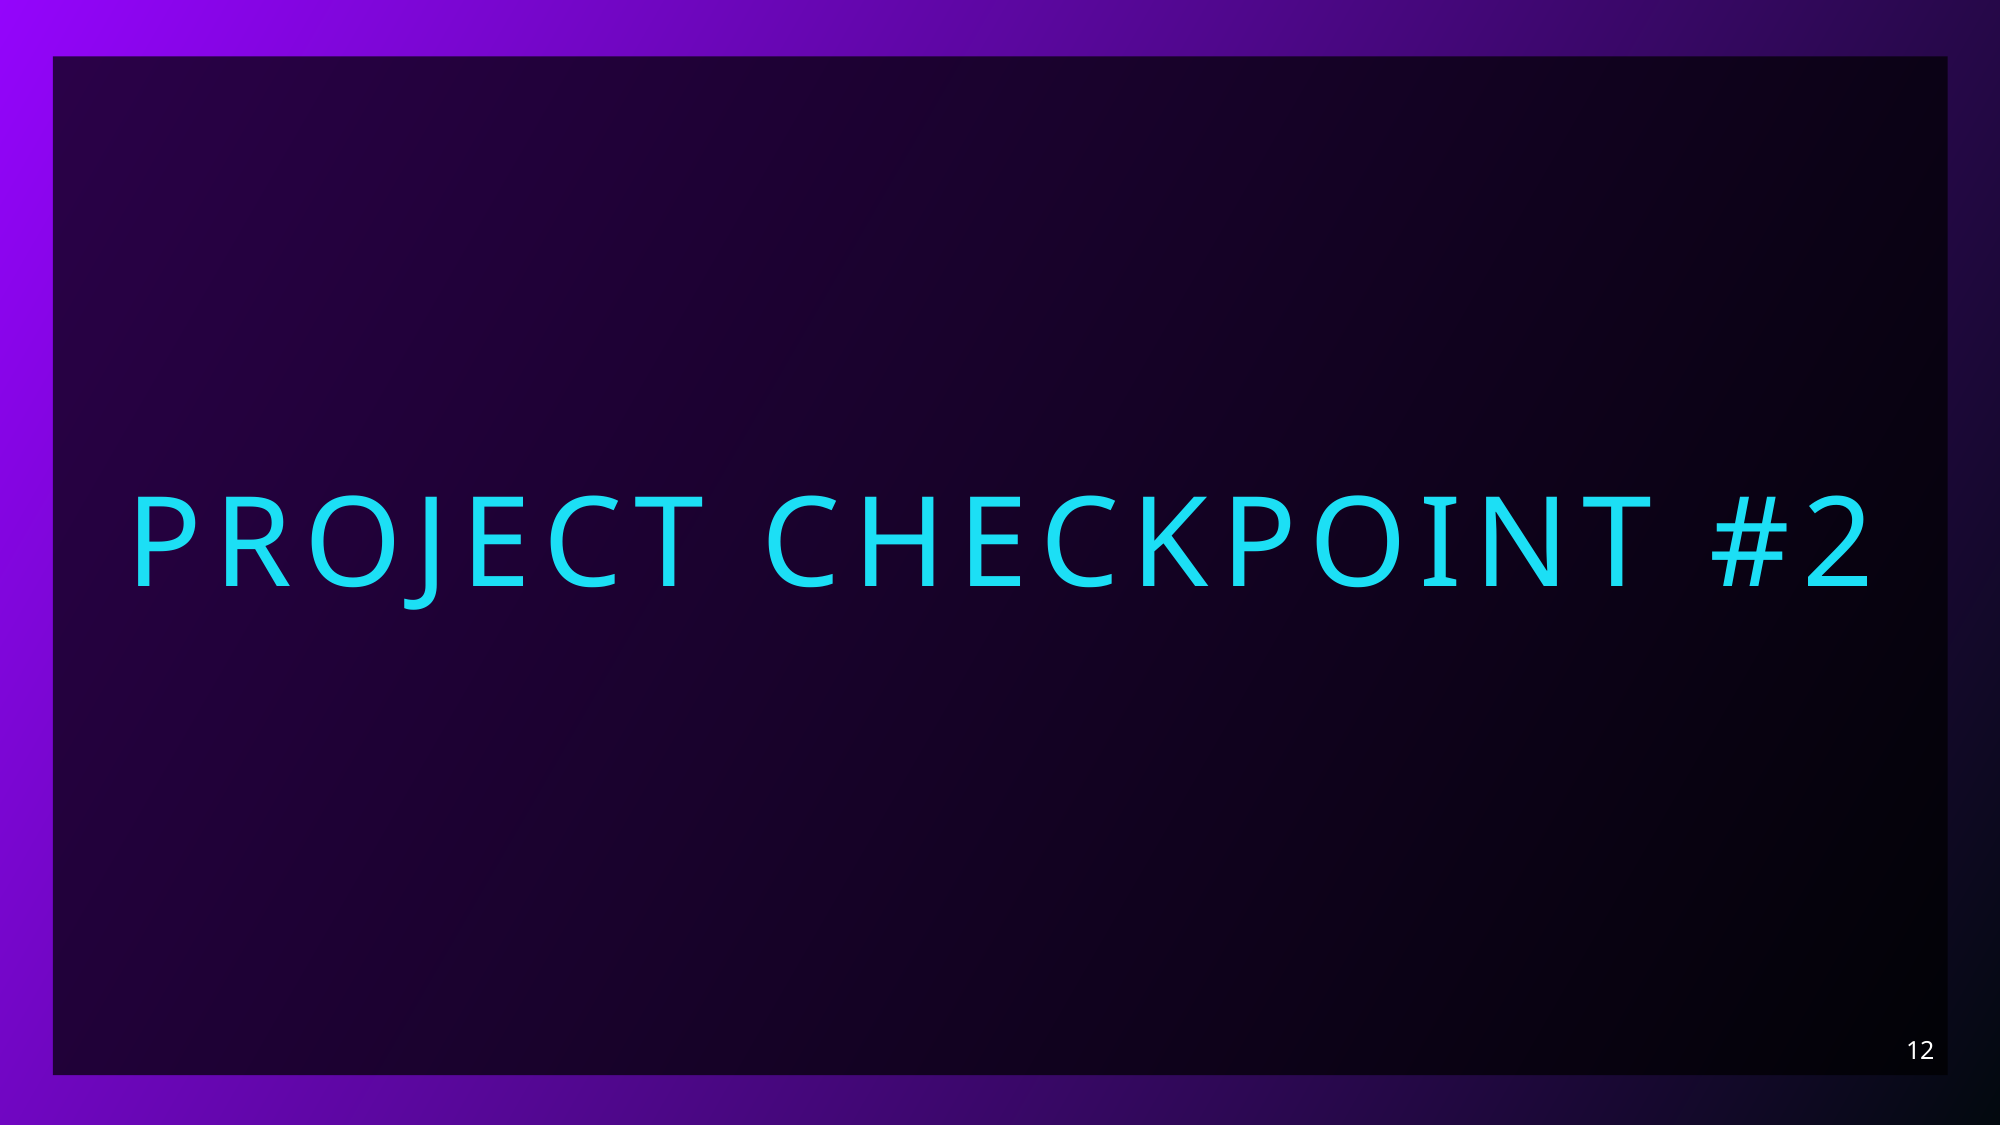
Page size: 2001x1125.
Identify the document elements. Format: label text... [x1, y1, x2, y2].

slide_number 12 [1499, 1021, 1950, 1082]
subtitle Project Checkpoint #2 [52, 471, 1950, 654]
